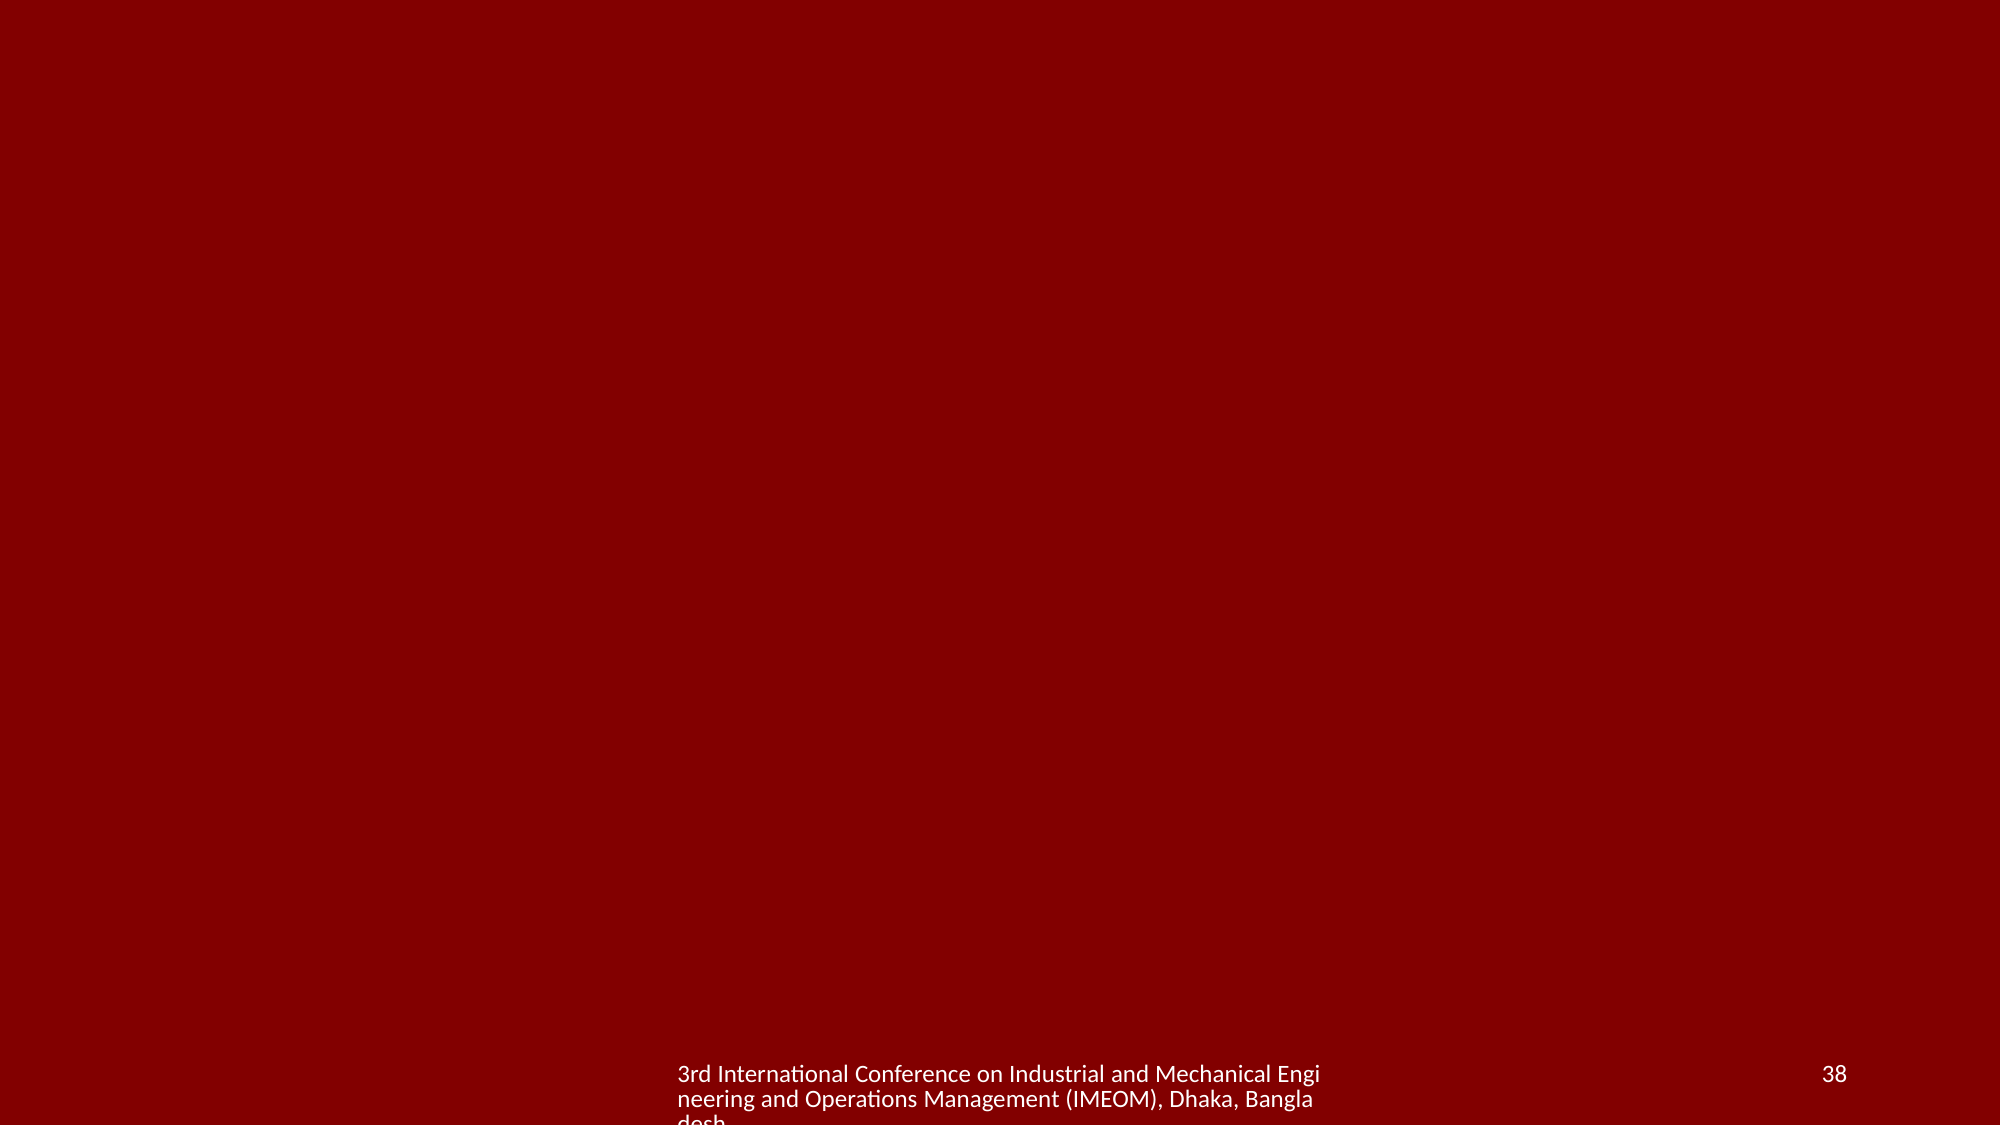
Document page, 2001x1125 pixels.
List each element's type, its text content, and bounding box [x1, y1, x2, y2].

slide_number 38 [1412, 1042, 1863, 1103]
footer 3rd International Conference on Industrial and Mechanical Engineering and Operations Management (IMEOM), Dhaka, Bangladesh [662, 1042, 1338, 1103]
